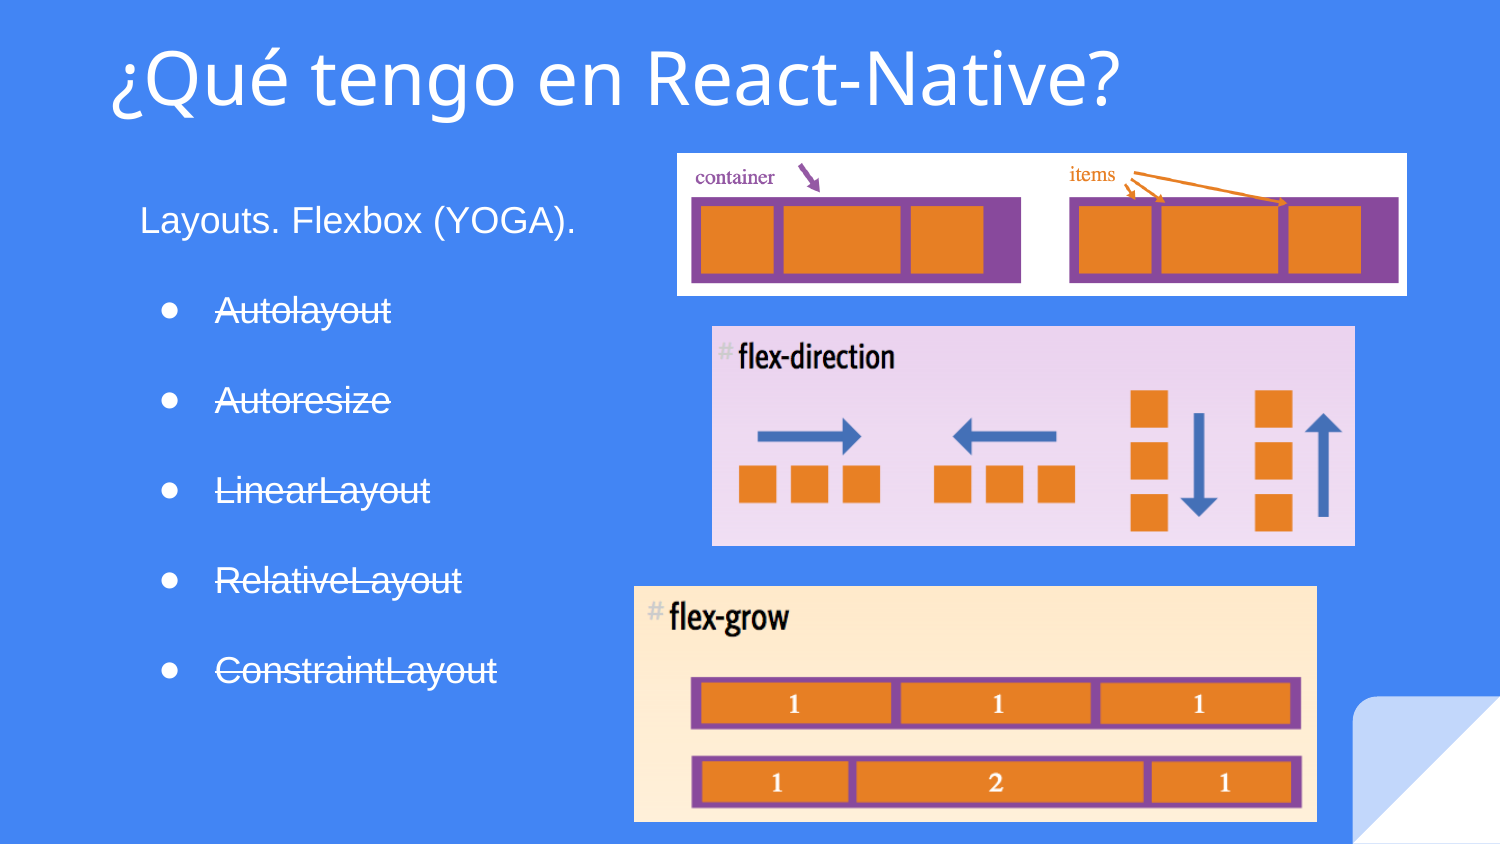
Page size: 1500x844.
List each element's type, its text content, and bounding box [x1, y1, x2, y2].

title ¿Qué tengo en React-Native? [96, 19, 1446, 136]
picture [712, 326, 1355, 547]
picture [677, 153, 1407, 297]
subtitle Layouts. Flexbox (YOGA). Autolayout Autoresize LinearLayout RelativeLayout ConstraintLayout [124, 136, 722, 833]
picture [634, 585, 1317, 822]
